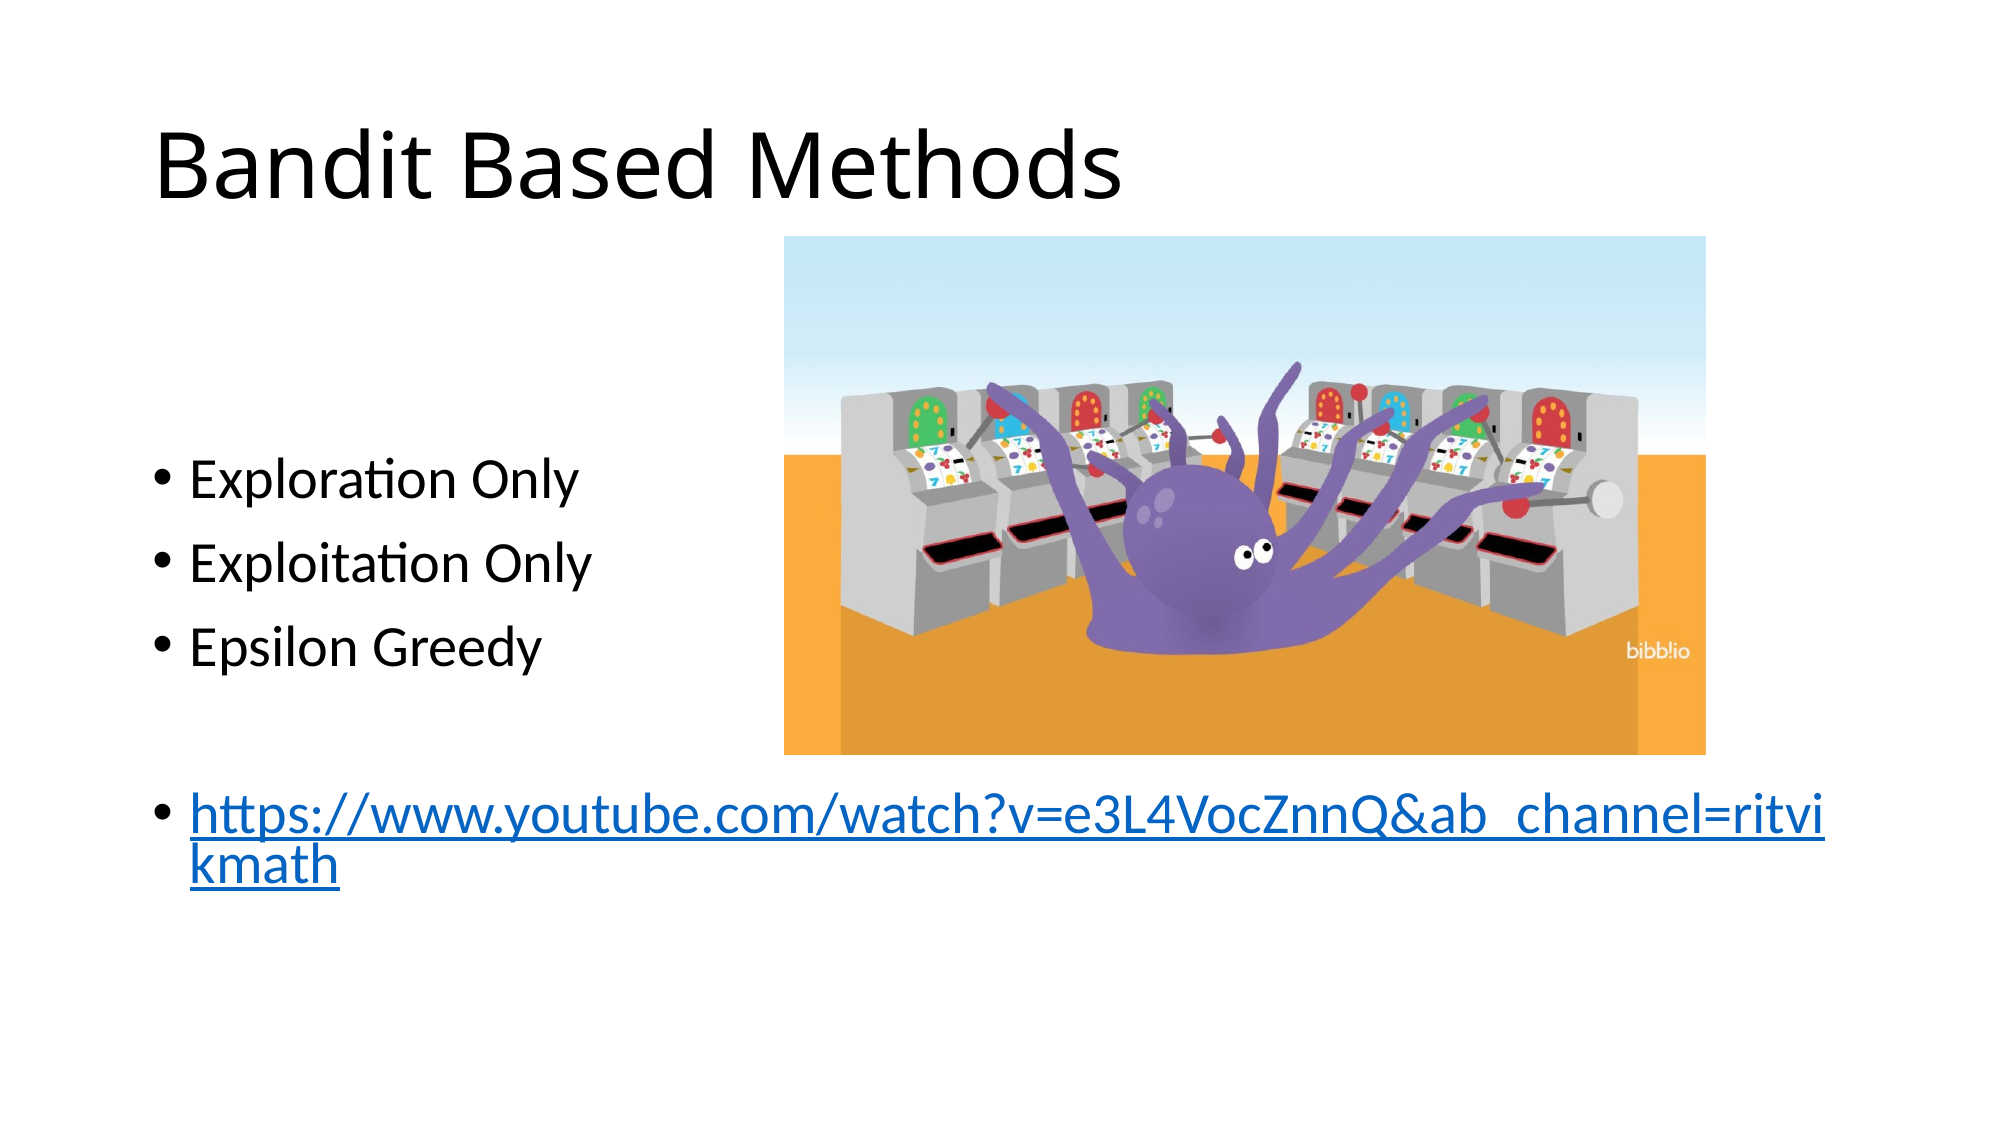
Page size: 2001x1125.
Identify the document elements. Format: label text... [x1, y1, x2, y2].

list Exploration Only Exploitation Only Epsilon Greedy https://www.youtube.com/watch?v=e3L4VocZnnQ&ab_channel=ritvikmath [137, 440, 1863, 1014]
title Bandit Based Methods [137, 59, 1863, 278]
picture [784, 236, 1706, 755]
